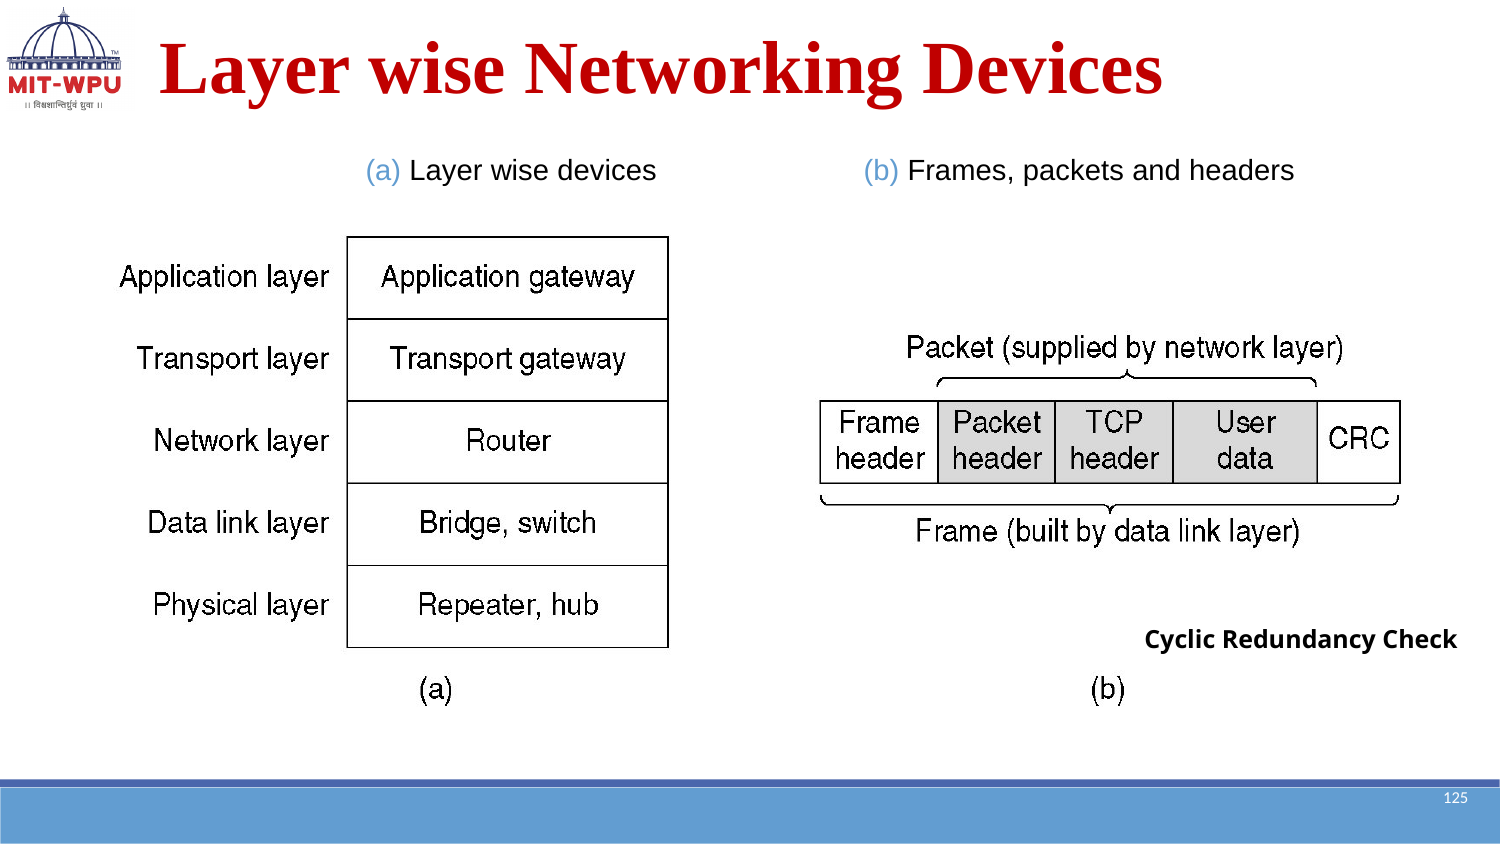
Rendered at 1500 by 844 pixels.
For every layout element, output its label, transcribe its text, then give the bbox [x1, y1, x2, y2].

picture [6, 7, 136, 111]
text_box Layer wise Networking Devices [144, 11, 1435, 117]
picture [113, 233, 1404, 707]
text_box (a) Layer wise devices (b) Frames, packets and headers [350, 143, 1500, 241]
slide_number 125 [1389, 764, 1480, 830]
text_box Cyclic Redundancy Check [1408, 616, 1474, 662]
